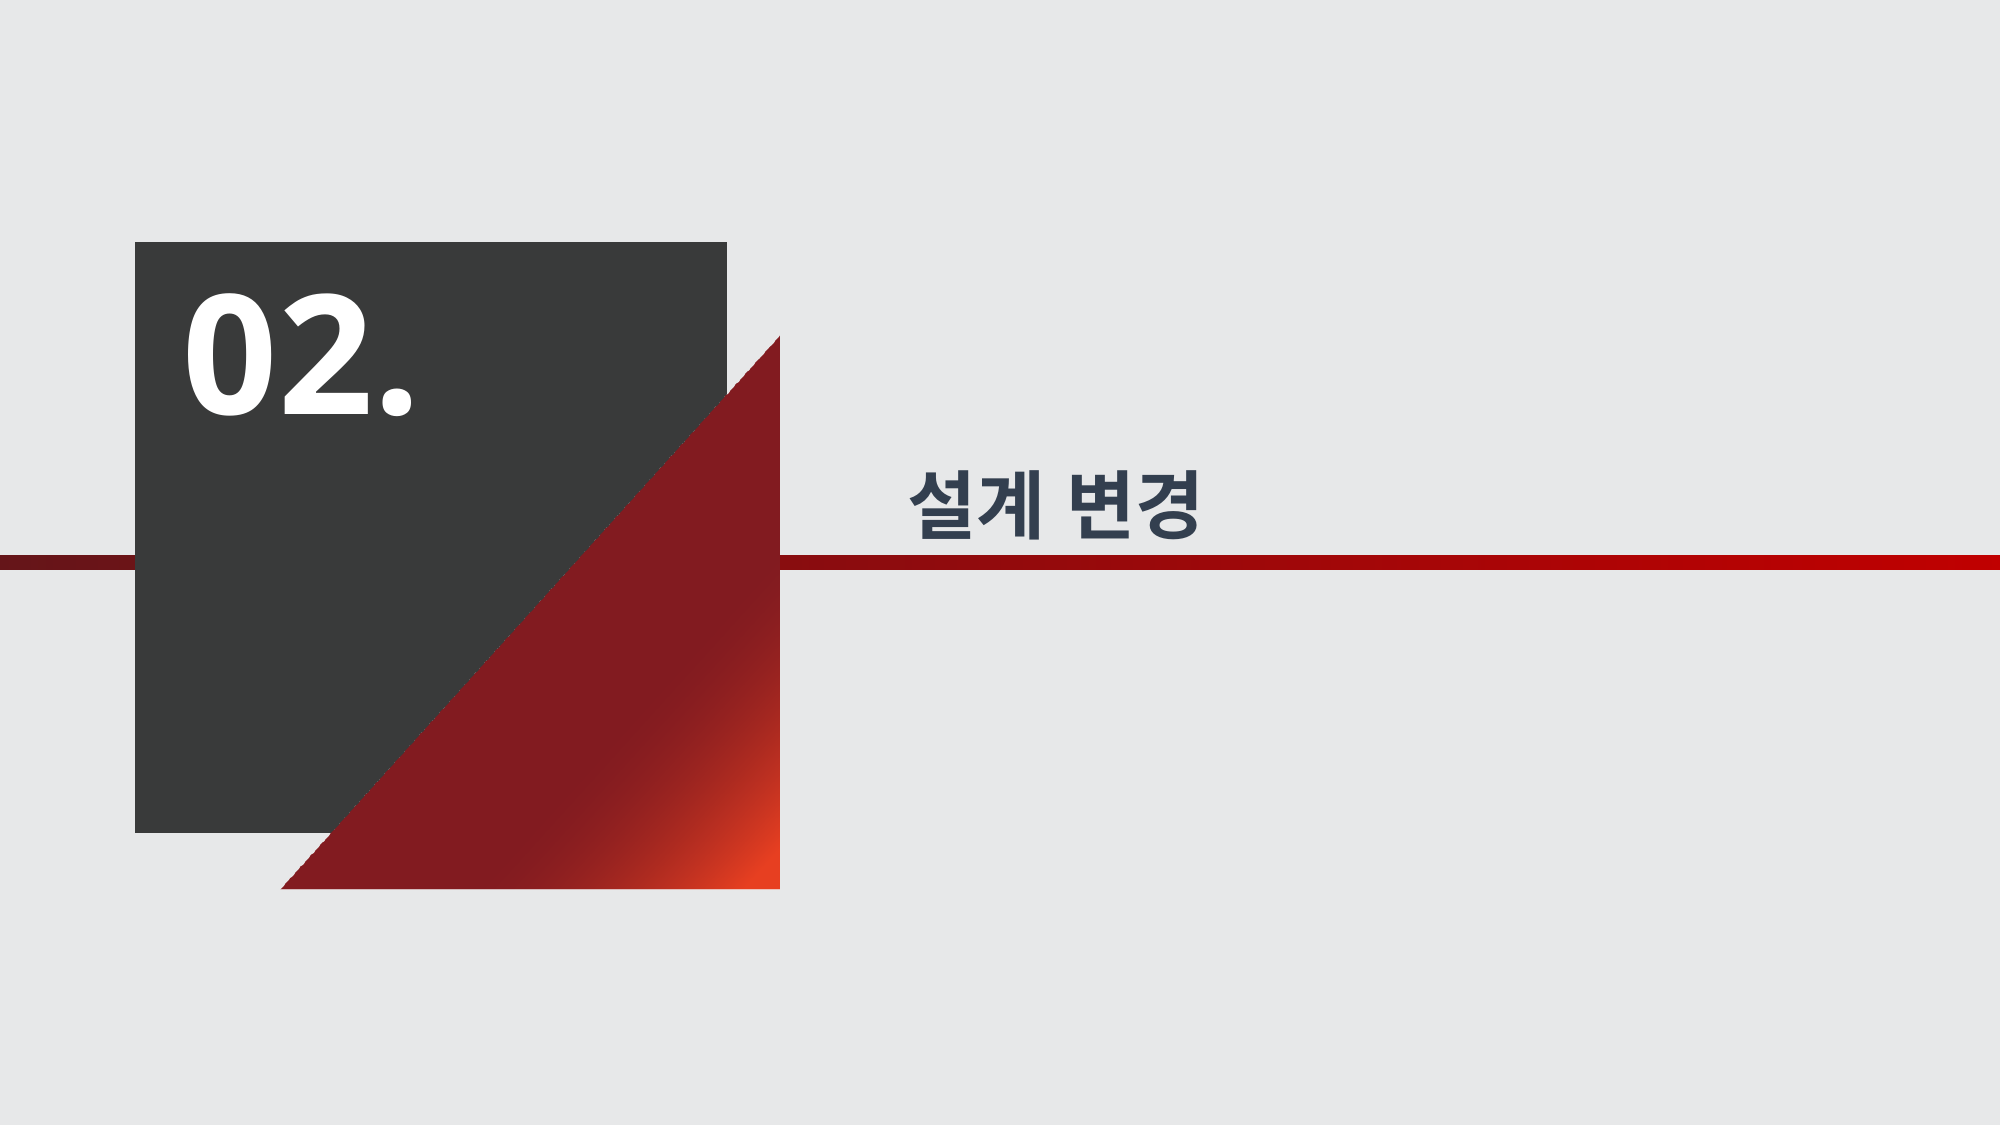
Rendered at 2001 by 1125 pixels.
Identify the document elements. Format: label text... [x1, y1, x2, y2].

list 02. [168, 262, 483, 439]
list 설계 변경 [892, 434, 2000, 585]
picture [135, 105, 780, 890]
